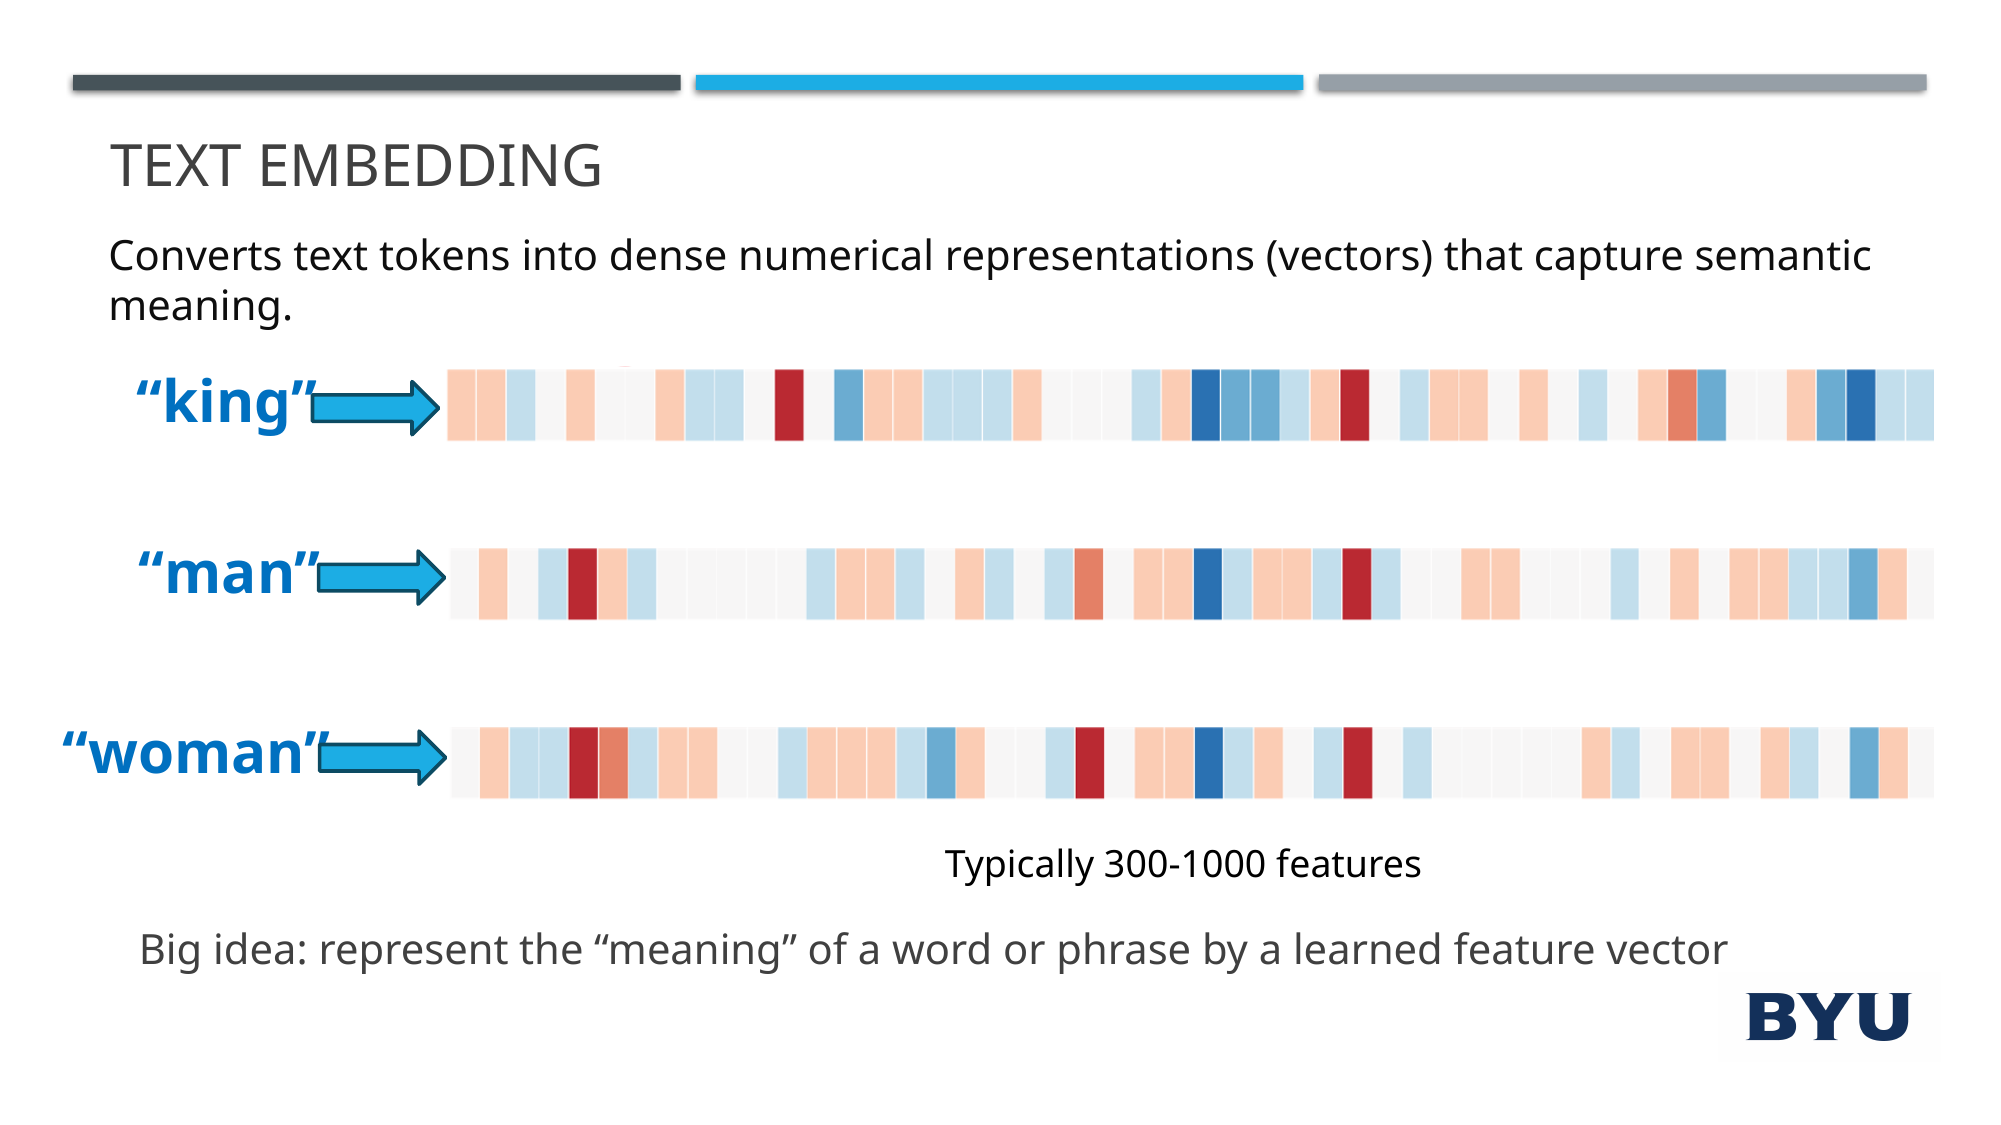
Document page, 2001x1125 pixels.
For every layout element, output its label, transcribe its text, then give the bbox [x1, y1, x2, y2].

text_box Converts text tokens into dense numerical representations (vectors) that capture semantic meaning. [93, 221, 1903, 336]
picture [433, 291, 1934, 813]
title text embedding [95, 115, 1905, 206]
text_box “king” [122, 357, 333, 442]
text_box [316, 549, 427, 606]
text_box [317, 729, 427, 786]
text_box “woman” [47, 708, 346, 793]
text_box Typically 300-1000 features [929, 833, 1438, 893]
text_box [310, 379, 427, 437]
picture [1718, 972, 1941, 1062]
list Big idea: represent the “meaning” of a word or phrase by a learned feature vector [123, 896, 1934, 994]
text_box “man” [124, 528, 336, 613]
